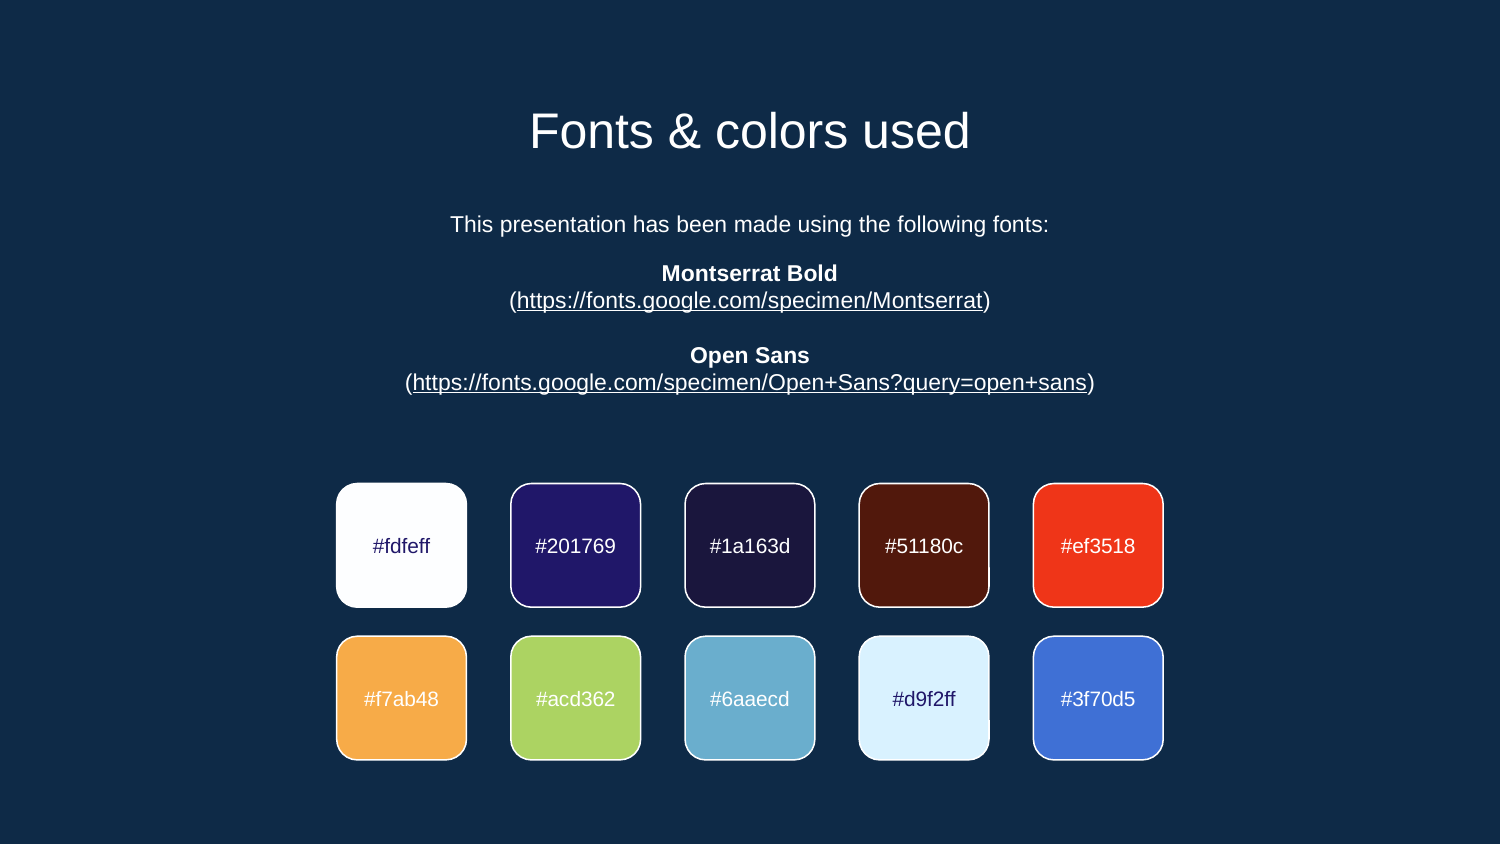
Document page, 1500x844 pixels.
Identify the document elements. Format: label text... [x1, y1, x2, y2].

text_box [510, 582, 641, 608]
text_box #51180c [859, 509, 989, 582]
text_box [685, 735, 815, 760]
text_box [336, 483, 467, 509]
text_box #1a163d [685, 509, 815, 582]
text_box #f7ab48 [336, 661, 467, 735]
text_box [685, 582, 815, 608]
text_box [1033, 636, 1164, 661]
text_box [859, 636, 989, 661]
text_box [1033, 735, 1164, 760]
text_box [1033, 582, 1164, 608]
text_box [510, 483, 641, 509]
text_box This presentation has been made using the following fonts: Montserrat Bold (https://fonts.google.com/specimen/Montserrat) Open Sans (https://fonts.google.com/specimen/Open+Sans?query=open+sans) [117, 194, 1383, 421]
text_box [510, 636, 641, 661]
text_box [685, 483, 815, 509]
text_box [859, 483, 989, 509]
title Fonts & colors used [117, 83, 1383, 163]
text_box [336, 636, 467, 661]
text_box #acd362 [510, 661, 641, 735]
text_box [336, 735, 467, 760]
text_box [510, 735, 641, 760]
text_box #fdfeff [336, 509, 467, 582]
text_box #6aaecd [685, 661, 815, 735]
text_box [859, 735, 989, 760]
text_box #ef3518 [1033, 509, 1164, 582]
text_box #d9f2ff [859, 661, 989, 735]
text_box [685, 636, 815, 661]
text_box [859, 582, 989, 608]
text_box [336, 582, 467, 608]
text_box #3f70d5 [1033, 661, 1164, 735]
text_box #201769 [510, 509, 641, 582]
text_box [1033, 483, 1164, 509]
